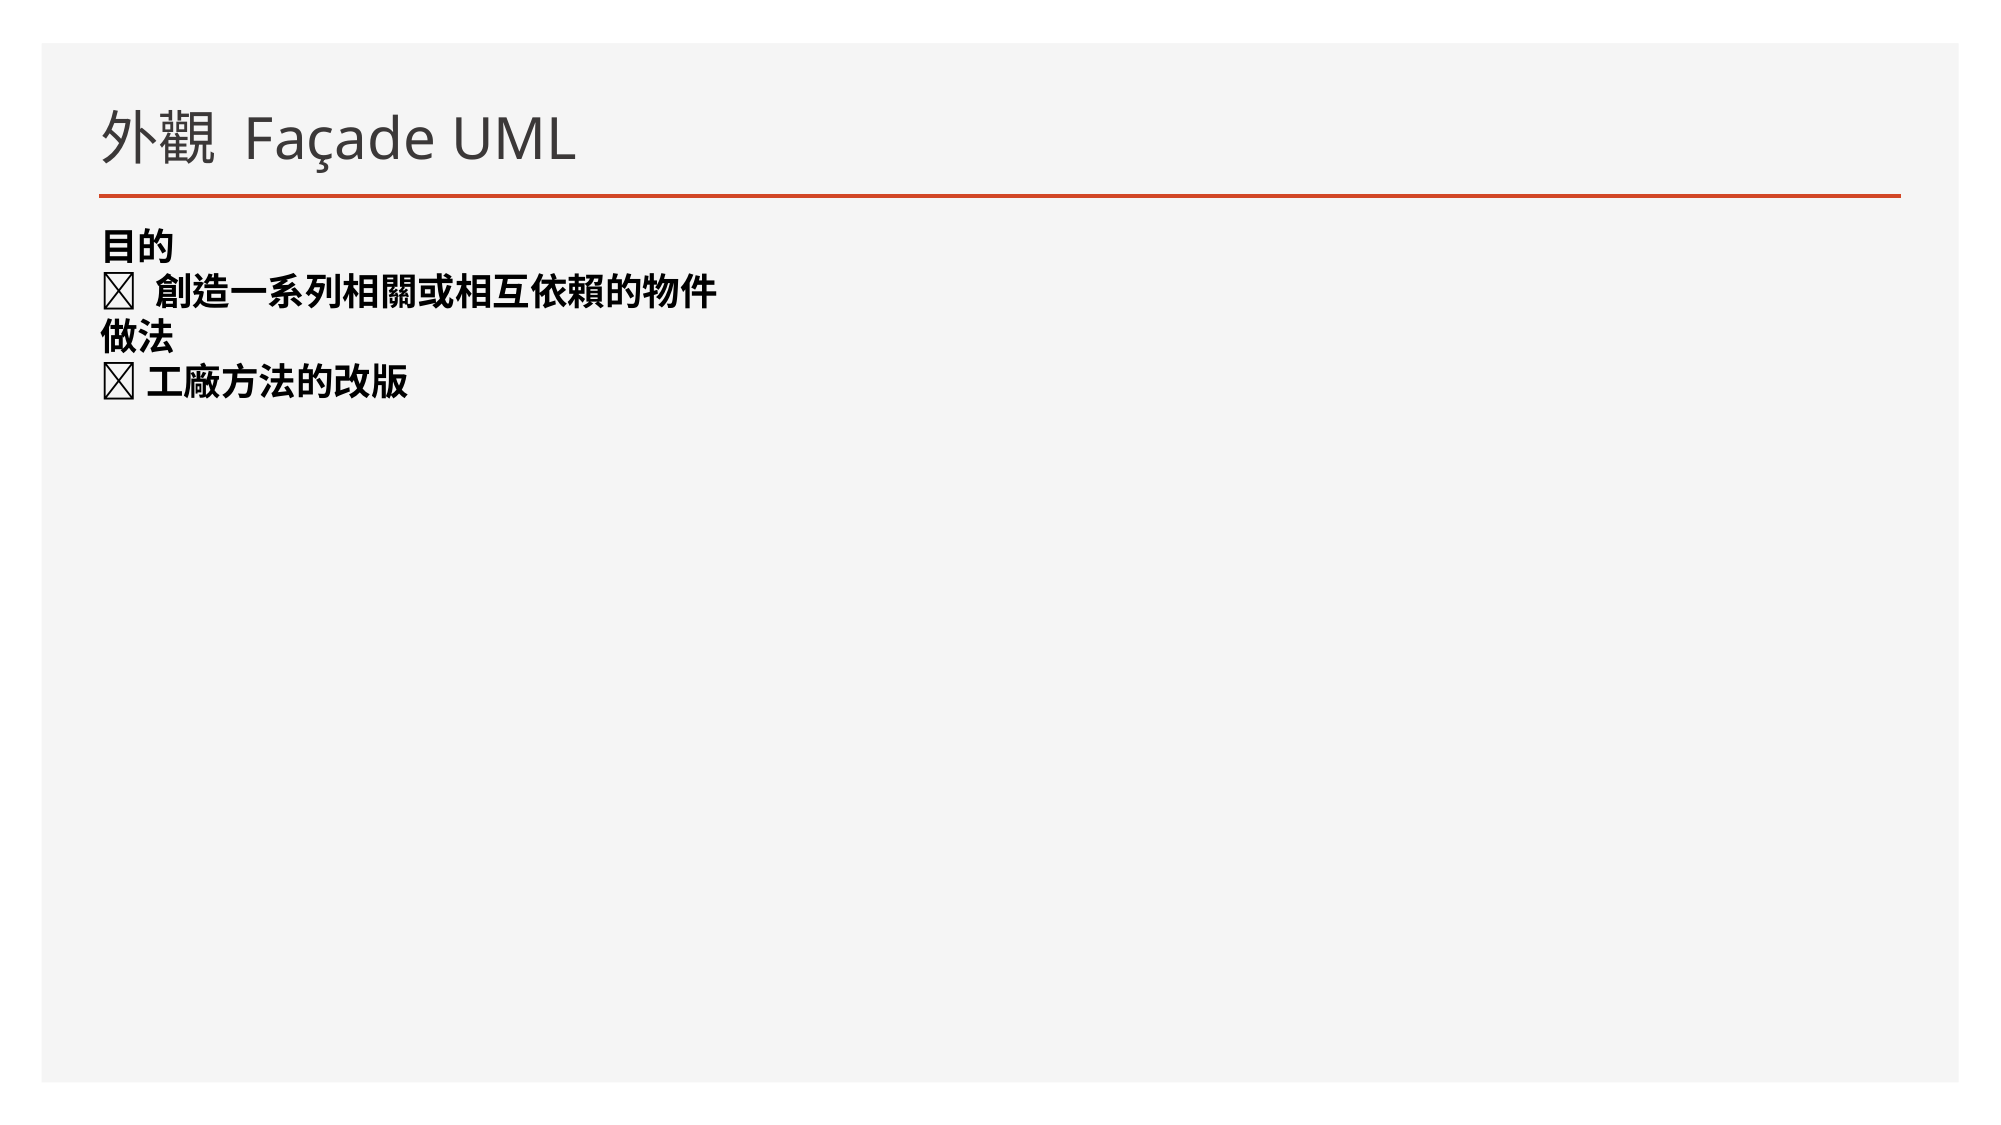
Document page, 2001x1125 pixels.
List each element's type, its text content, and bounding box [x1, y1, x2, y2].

title 外觀 Façade UML [85, 73, 1214, 179]
text_box 目的 🔹 創造一系列相關或相互依賴的物件 做法 🔹 工廠方法的改版 [85, 215, 1086, 411]
